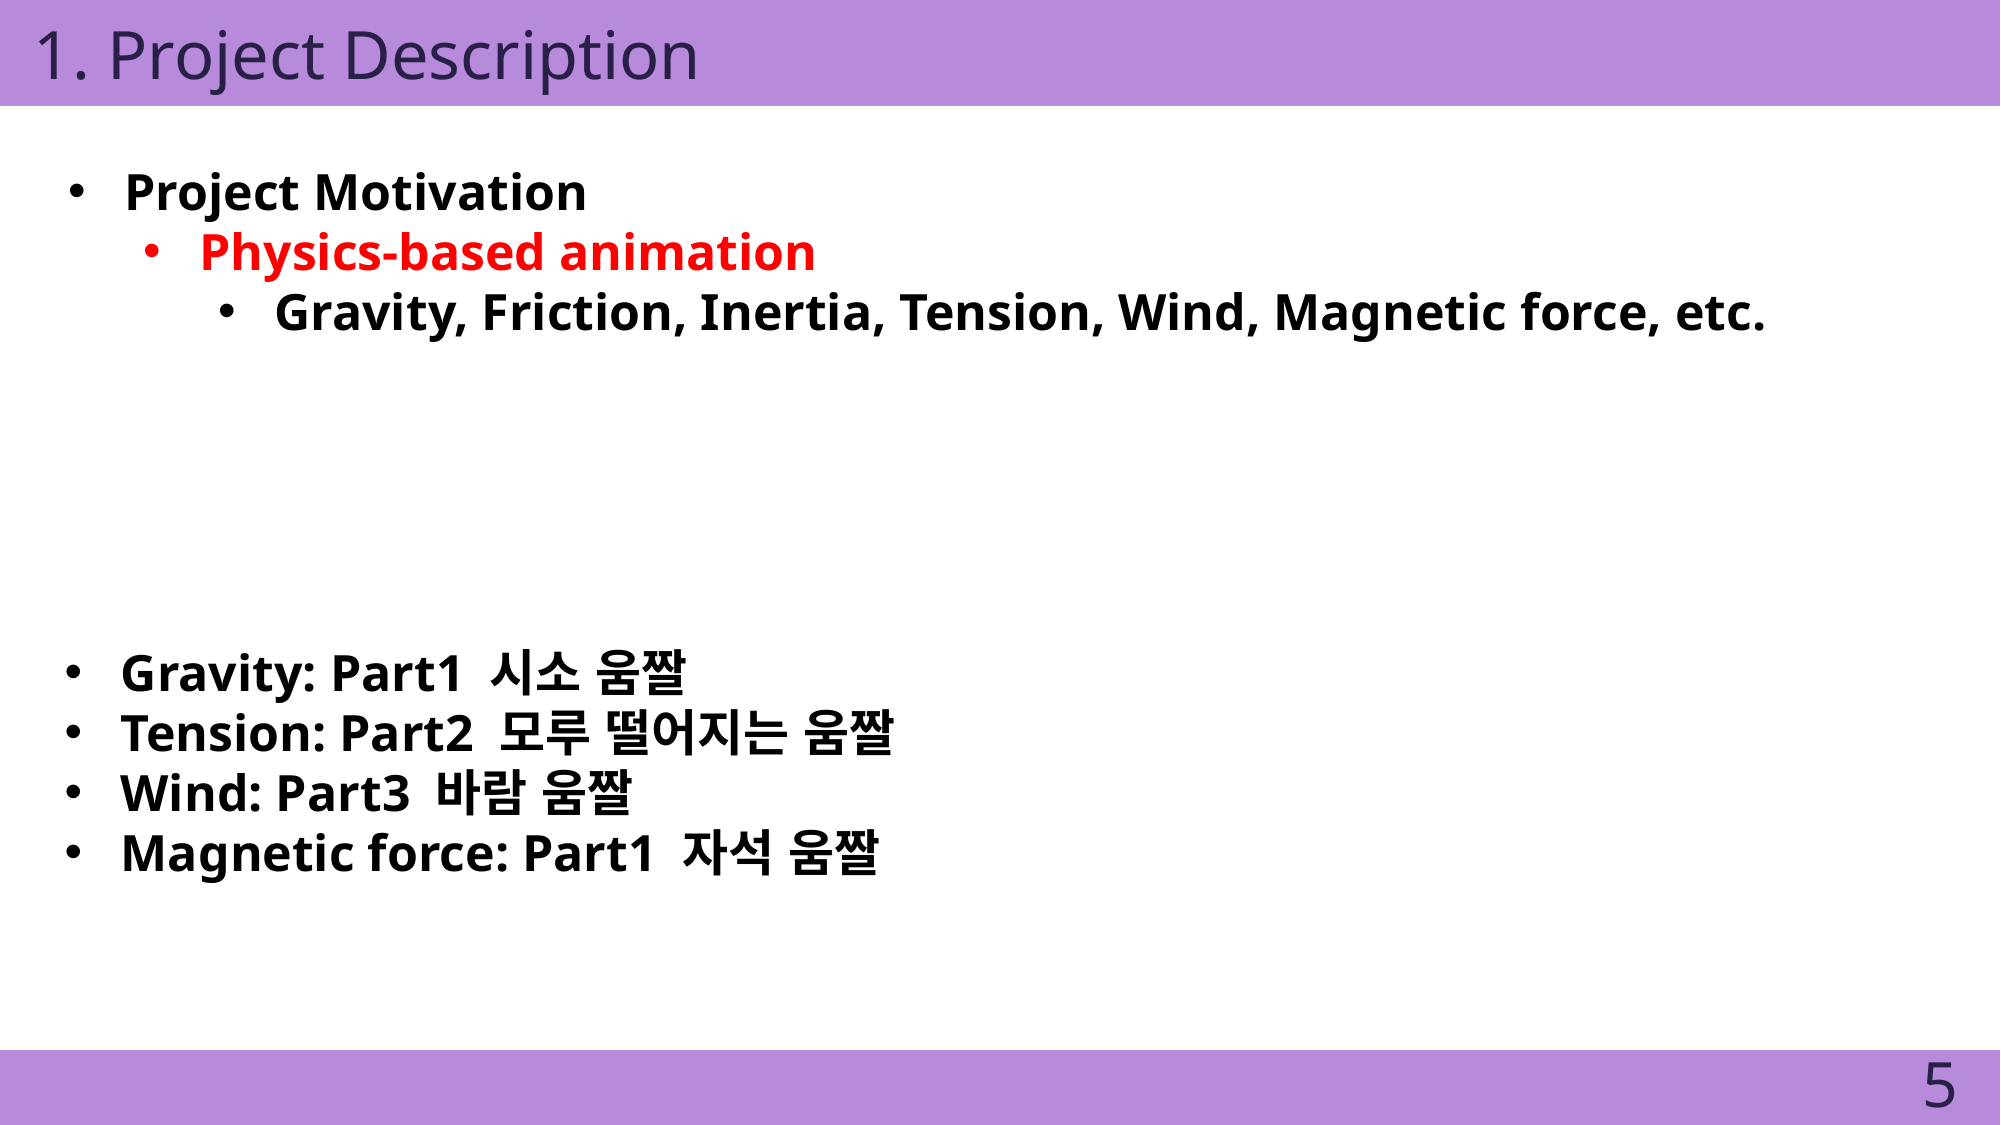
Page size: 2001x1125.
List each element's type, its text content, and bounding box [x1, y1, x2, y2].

text_box 1. Project Description [19, 5, 1974, 100]
slide_number 5 [1523, 1057, 1974, 1118]
text_box Gravity: Part1 시소 움짤 Tension: Part2 모루 떨어지는 움짤 Wind: Part3 바람 움짤 Magnetic force: Part1 자석 움짤 [49, 633, 1943, 889]
text_box Project Motivation Physics-based animation Gravity, Friction, Inertia, Tension, Wind, Magnetic force, etc. [53, 153, 1947, 348]
text_box [0, 0, 2000, 124]
